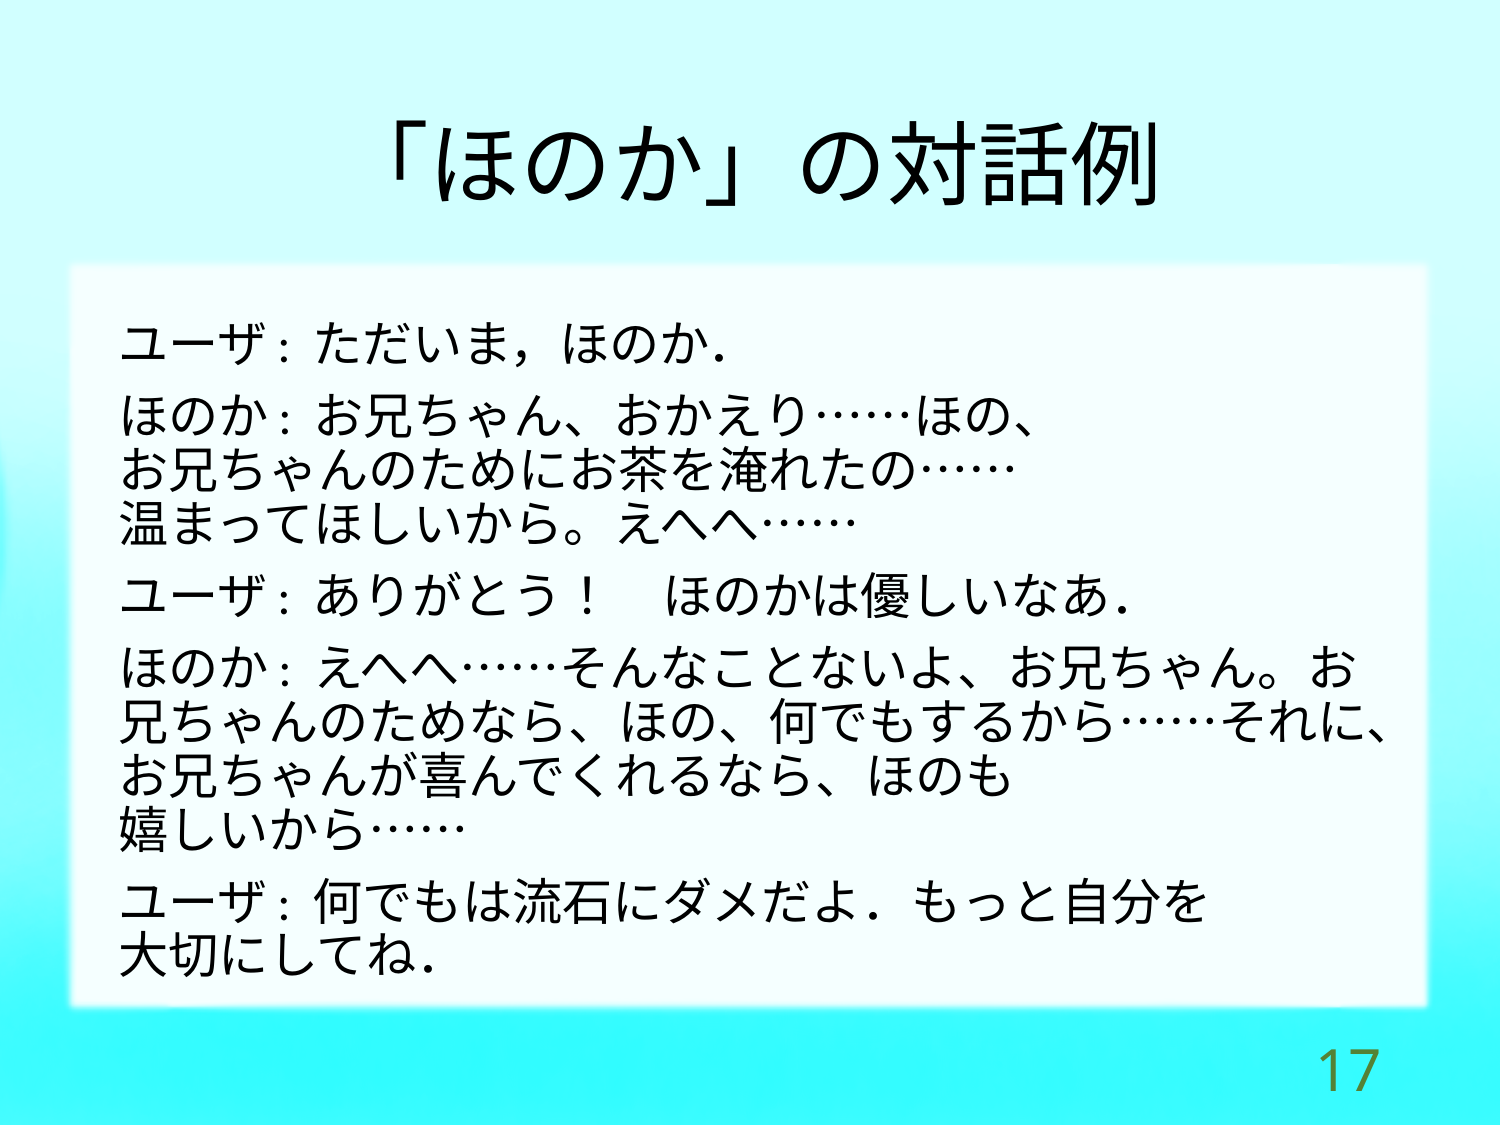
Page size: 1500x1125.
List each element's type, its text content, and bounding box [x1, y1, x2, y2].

list ユーザ: ただいま，ほのか． ほのか: お兄ちゃん、おかえり……ほの、 お兄ちゃんのためにお茶を淹れたの…… 温まってほしいから。えへへ…… ユーザ: ありがとう！ ほのかは優しいなあ． ほのか: えへへ……そんなことないよ、お兄ちゃん。お兄ちゃんのためなら、ほの、何でもするから……それに、お兄ちゃんが喜んでくれるなら、ほのも 嬉しいから…… ユーザ: 何でもは流石にダメだよ．もっと自分を 大切にしてね． [103, 311, 1397, 1000]
slide_number 16 [1242, 1042, 1397, 1103]
title 「ほのか」の対話例 [103, 59, 1397, 278]
picture [0, 0, 1500, 1125]
